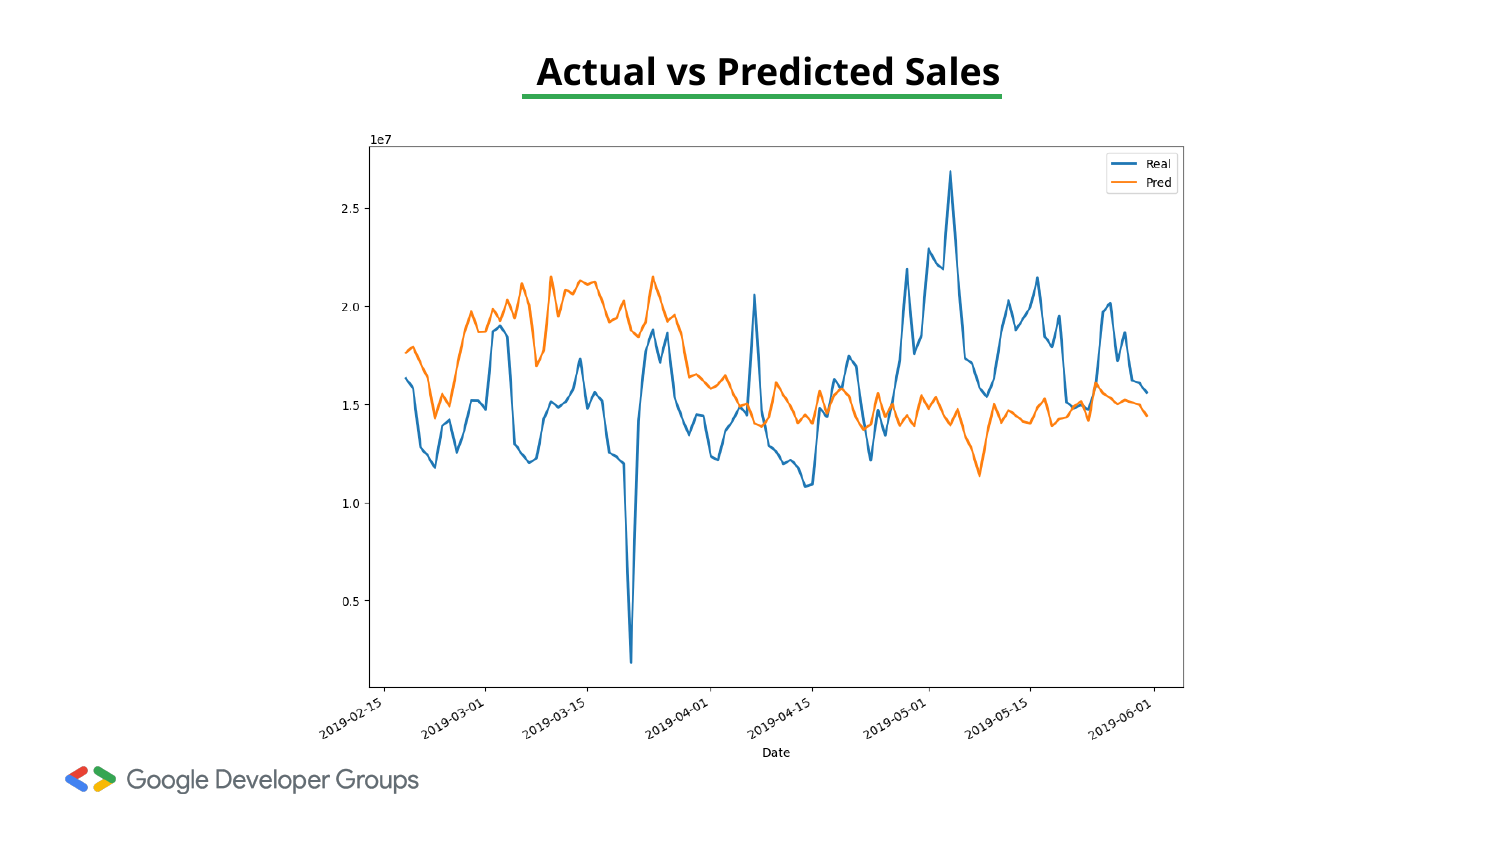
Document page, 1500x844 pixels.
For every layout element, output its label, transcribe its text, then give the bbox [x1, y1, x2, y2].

picture [64, 125, 1192, 794]
text_box Actual vs Predicted Sales [521, 0, 1318, 108]
